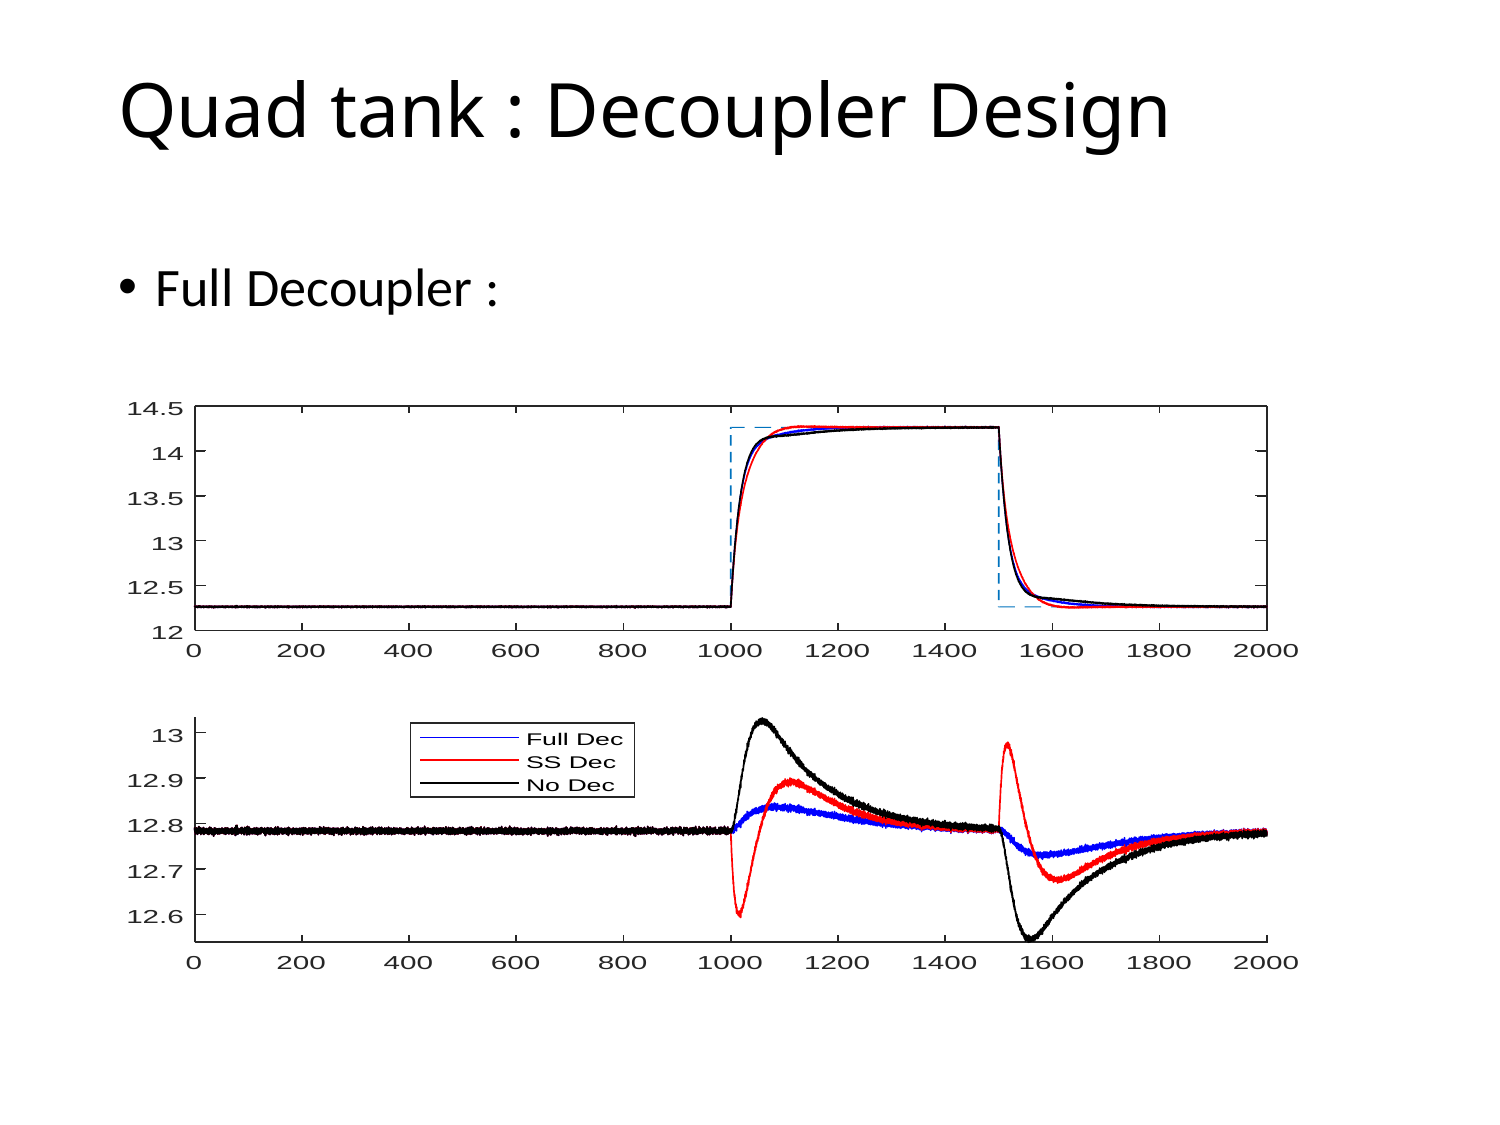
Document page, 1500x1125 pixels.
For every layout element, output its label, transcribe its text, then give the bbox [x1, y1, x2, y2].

title Quad tank : Decoupler Design [103, 59, 1397, 167]
picture [15, 357, 1397, 1014]
